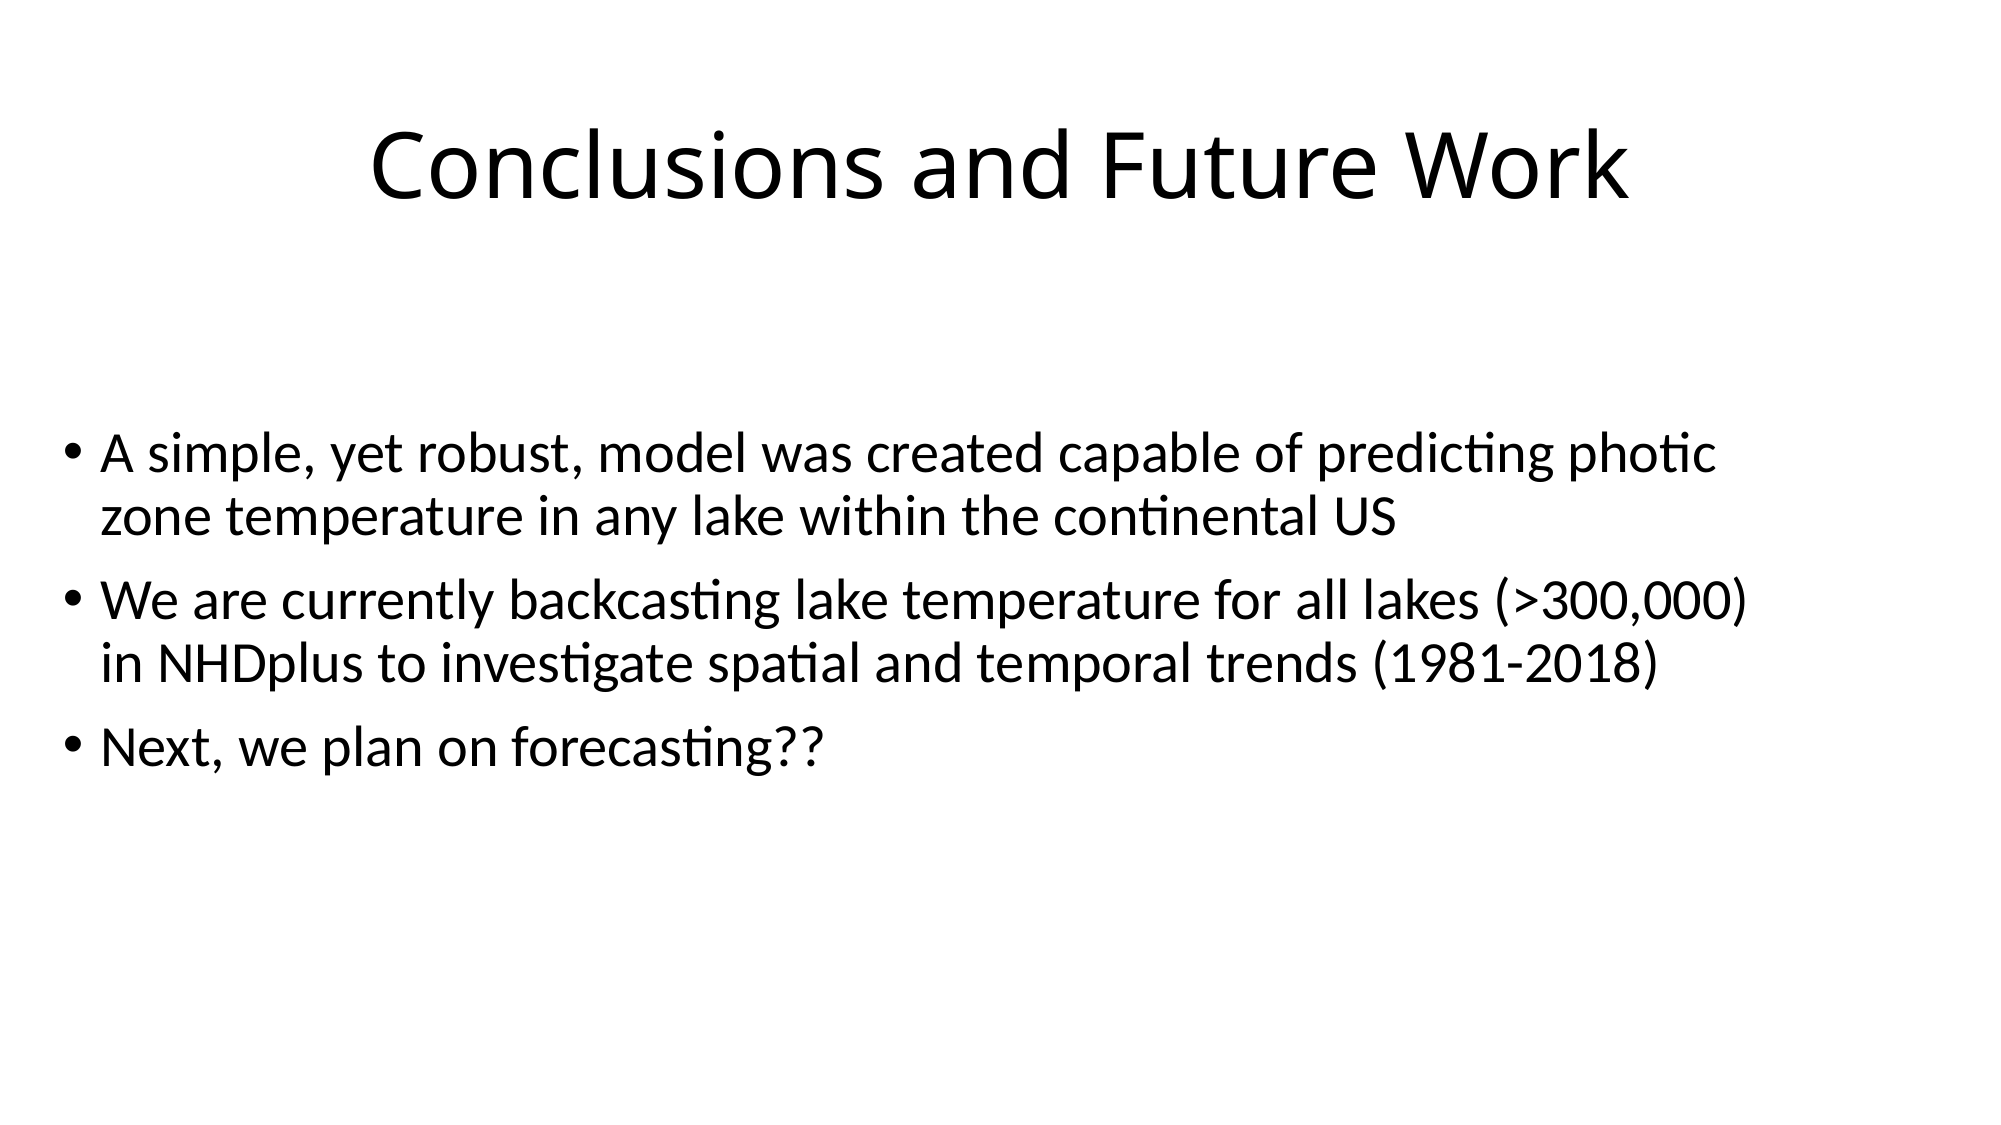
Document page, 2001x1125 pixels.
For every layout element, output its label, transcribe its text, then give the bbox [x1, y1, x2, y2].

list A simple, yet robust, model was created capable of predicting photic zone temperature in any lake within the continental US We are currently backcasting lake temperature for all lakes (>300,000) in NHDplus to investigate spatial and temporal trends (1981-2018) Next, we plan on forecasting?? [47, 415, 1773, 997]
title Conclusions and Future Work [137, 59, 1863, 278]
